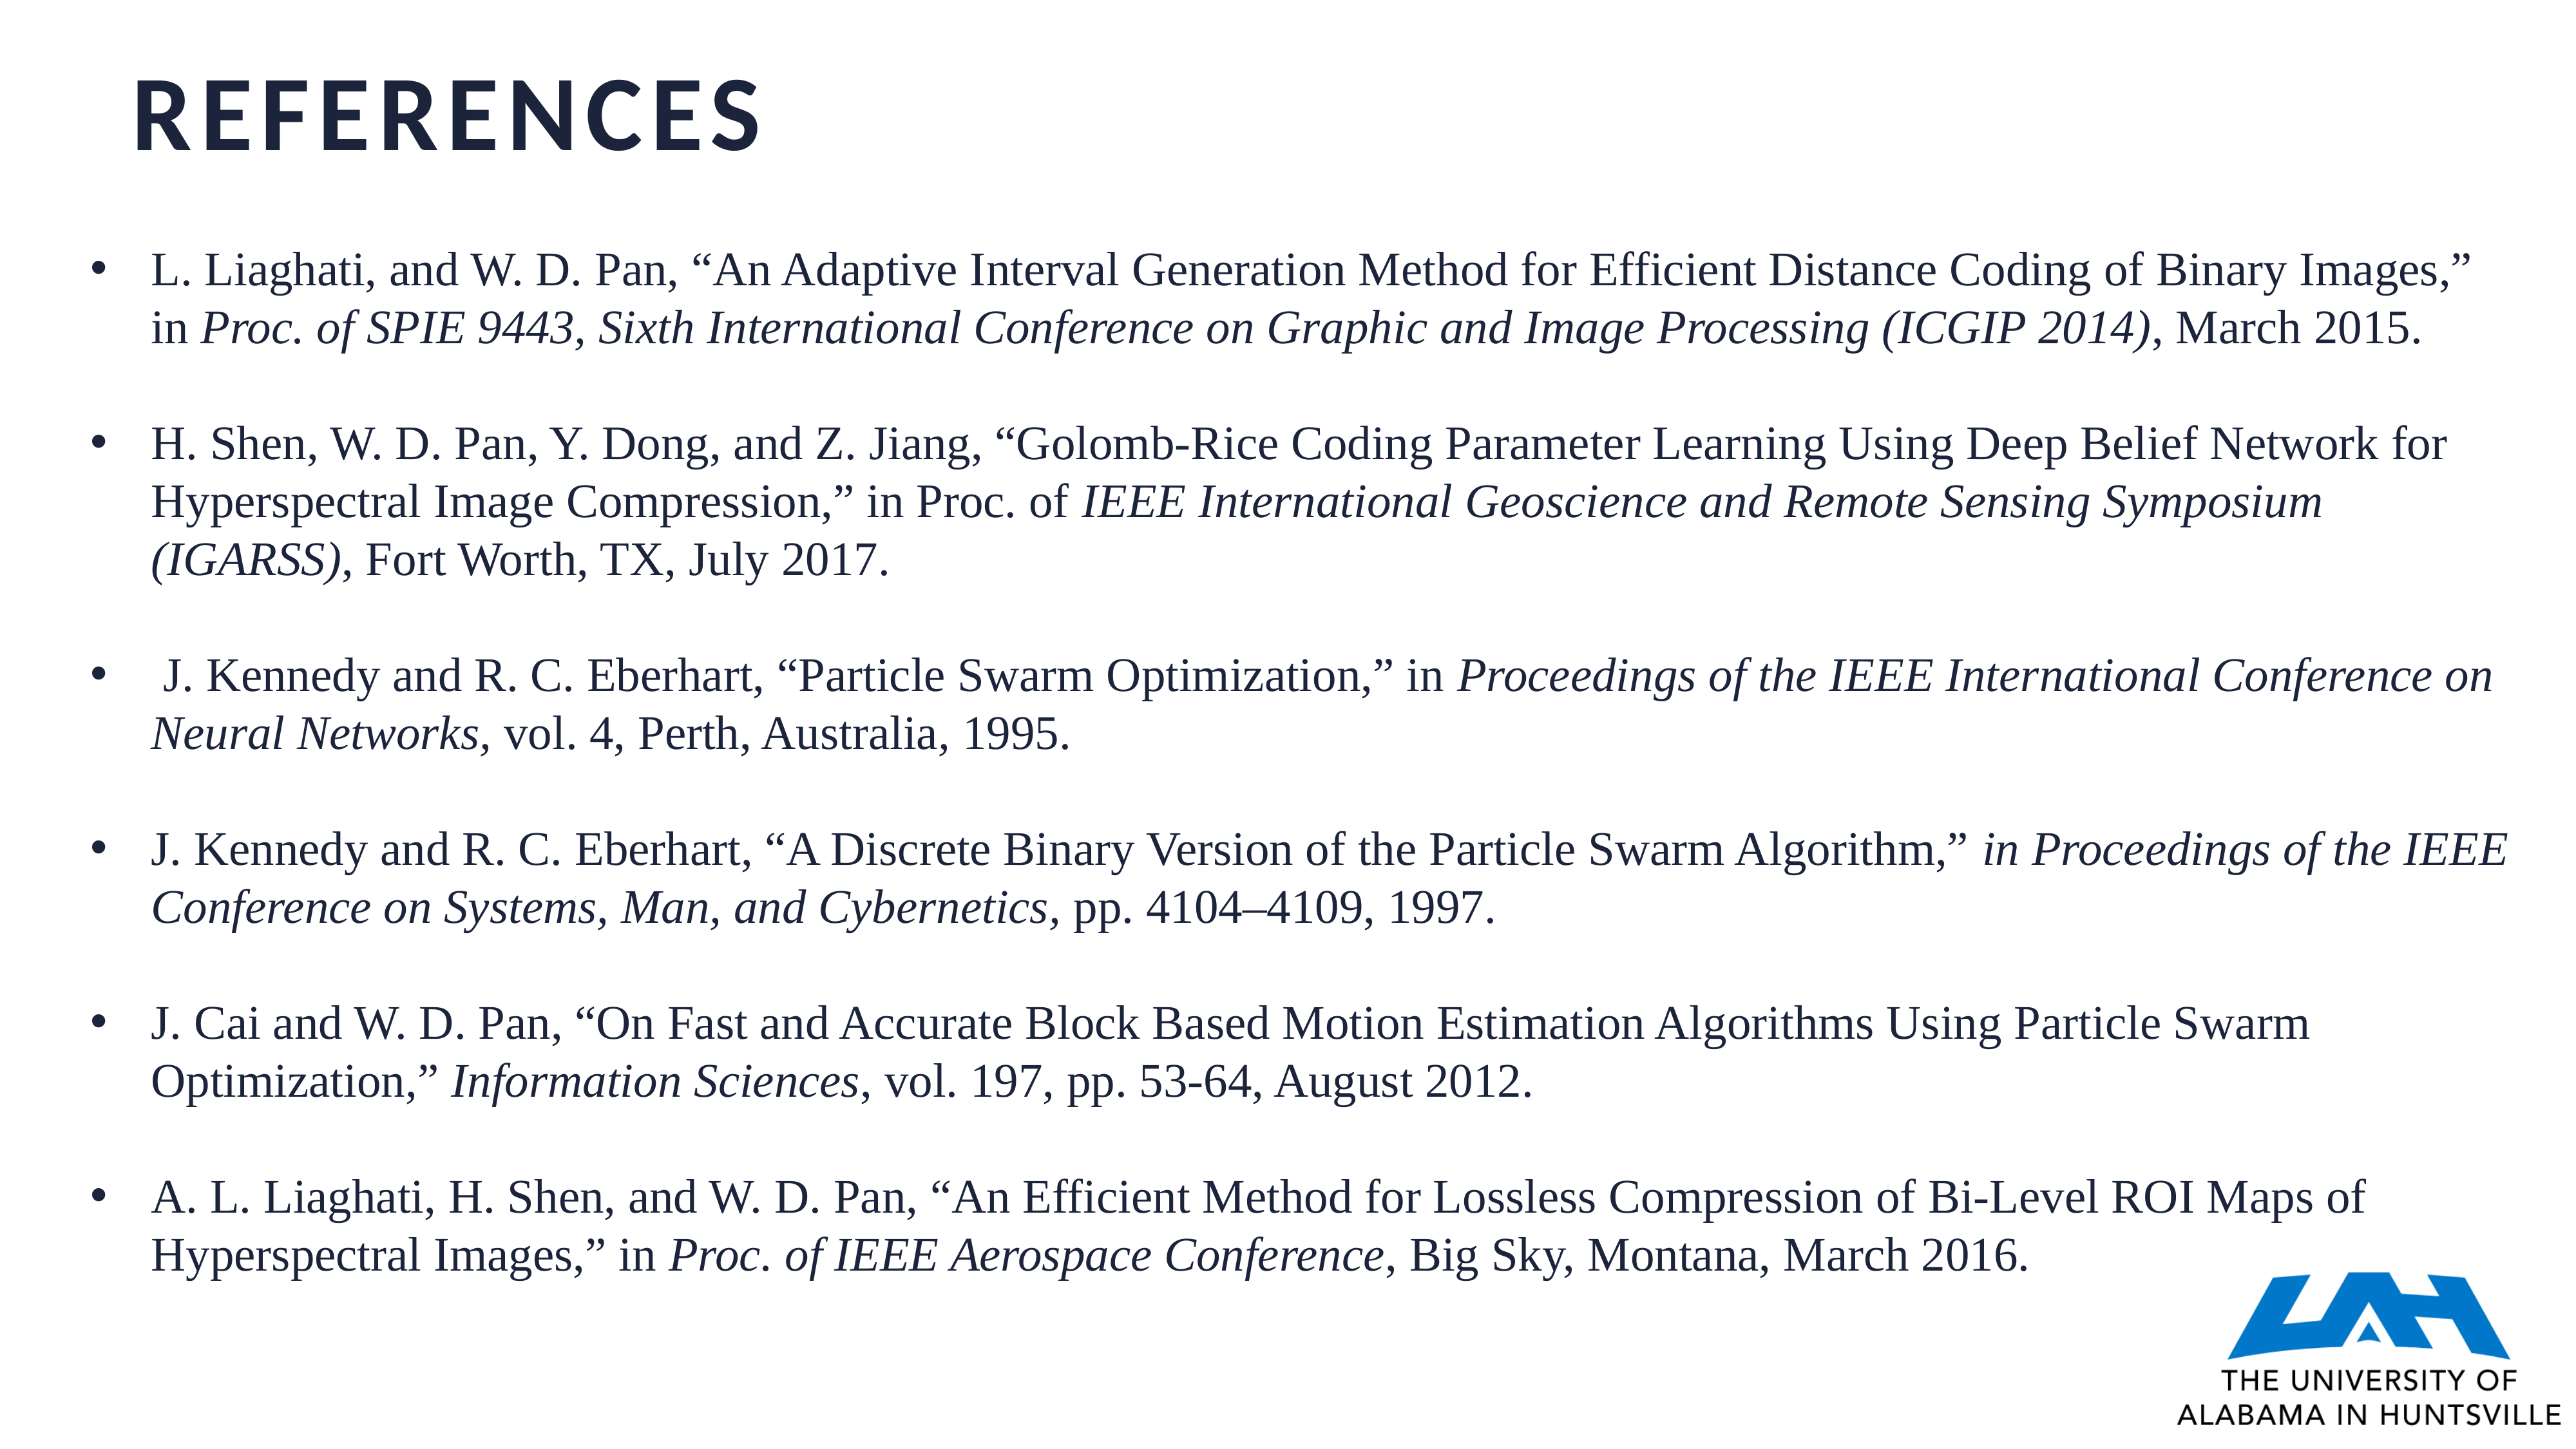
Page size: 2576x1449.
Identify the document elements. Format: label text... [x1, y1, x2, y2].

picture [2171, 1269, 2564, 1430]
text_box Outline [88, 66, 547, 231]
text_box L. Liaghati, and W. D. Pan, “An Adaptive Interval Generation Method for Efficient Distance Coding of Binary Images,” in Proc. of SPIE 9443, Sixth International Conference on Graphic and Image Processing (ICGIP 2014), March 2015. H. Shen, W. D. Pan, Y. Dong, and Z. Jiang, “Golomb-Rice Coding Parameter Learning Using Deep Belief Network for Hyperspectral Image Compression,” in Proc. of IEEE International Geoscience and Remote Sensing Symposium (IGARSS), Fort Worth, TX, July 2017. J. Kennedy and R. C. Eberhart, “Particle Swarm Optimization,” in Proceedings of the IEEE International Conference on Neural Networks, vol. 4, Perth, Australia, 1995. J. Kennedy and R. C. Eberhart, “A Discrete Binary Version of the Particle Swarm Algorithm,” in Proceedings of the IEEE Conference on Systems, Man, and Cybernetics, pp. 4104–4109, 1997. J. Cai and W. D. Pan, “On Fast and Accurate Block Based Motion Estimation Algorithms Using Particle Swarm Optimization,” Information Sciences, vol. 197, pp. 53-64, August 2012. A. L. Liaghati, H. Shen, and W. D. Pan, “An Efficient Method for Lossless Compression of Bi-Level ROI Maps of Hyperspectral Images,” in Proc. of IEEE Aerospace Conference, Big Sky, Montana, March 2016. [81, 232, 2537, 1449]
text_box REFERENCES [122, 38, 771, 177]
